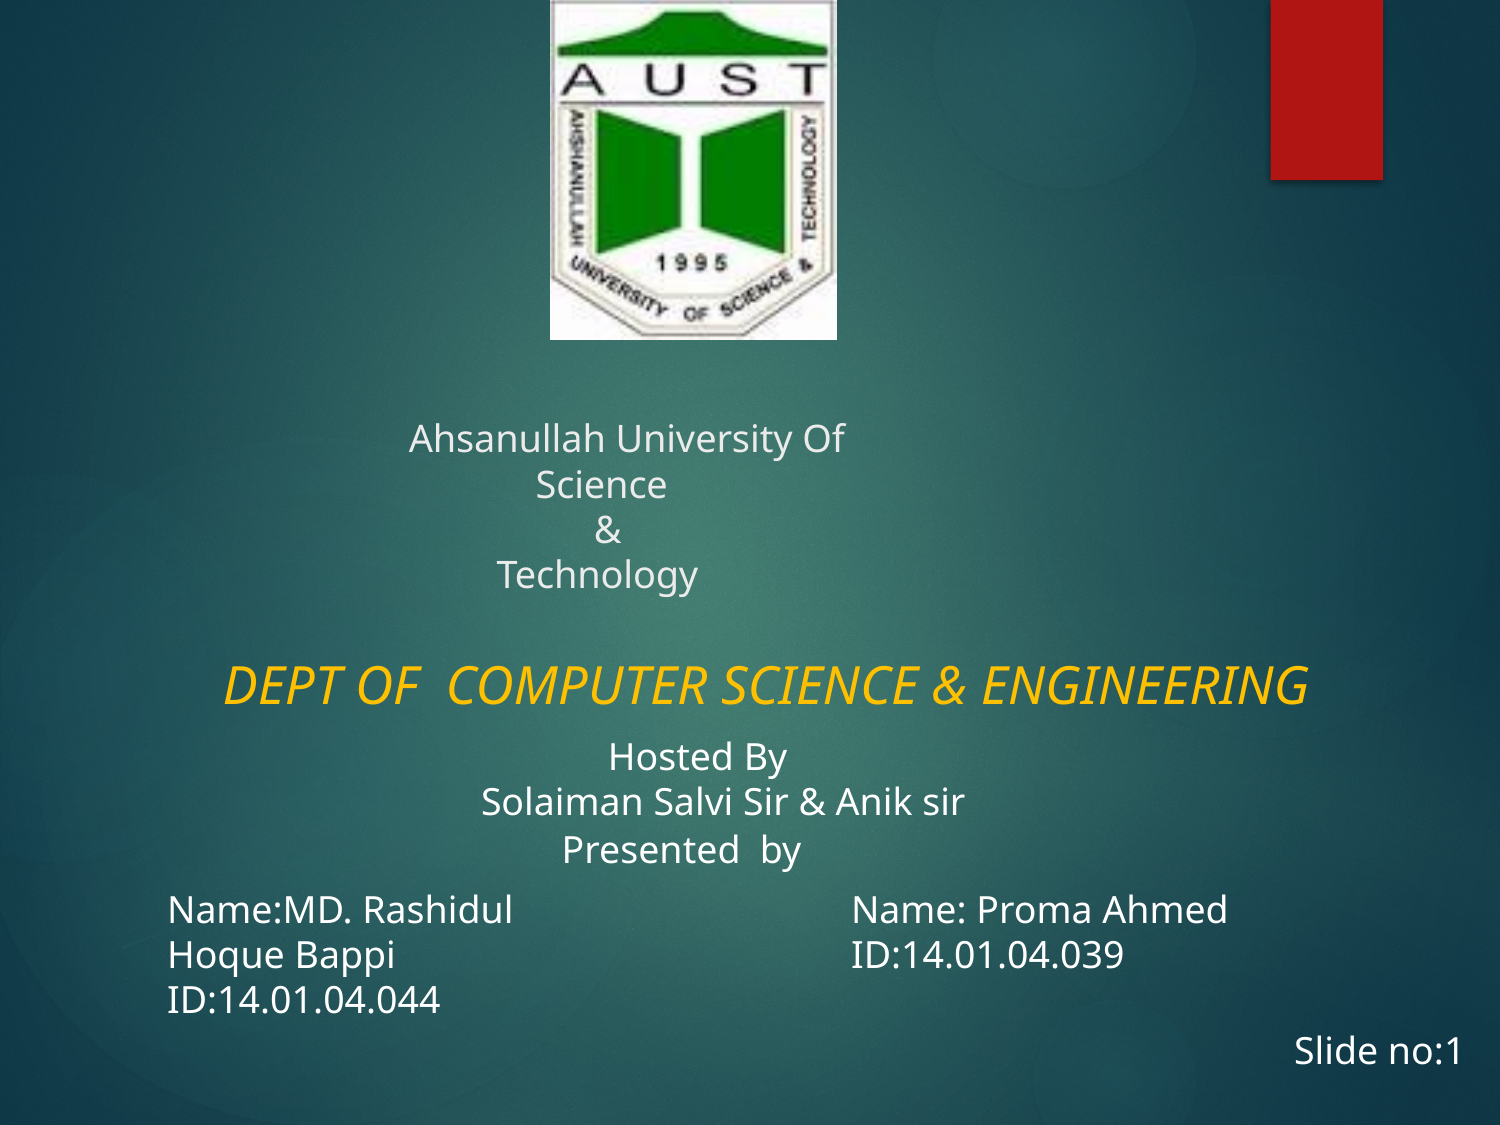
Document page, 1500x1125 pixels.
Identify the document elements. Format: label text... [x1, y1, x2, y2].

title Ahsanullah University Of Science & Technology [218, 404, 1500, 604]
text_box Slide no:1 [1279, 1019, 1481, 1080]
picture [550, 0, 837, 341]
text_box Name:MD. Rashidul Hoque Bappi ID:14.01.04.044 [152, 878, 539, 1029]
text_box Name: Proma Ahmed ID:14.01.04.039 [836, 878, 1247, 984]
text_box Presented by [488, 830, 817, 878]
text_box Hosted By Solaiman Salvi Sir & Anik sir [466, 725, 982, 830]
list Dept Of Computer Science & Engineering [70, 644, 1346, 739]
